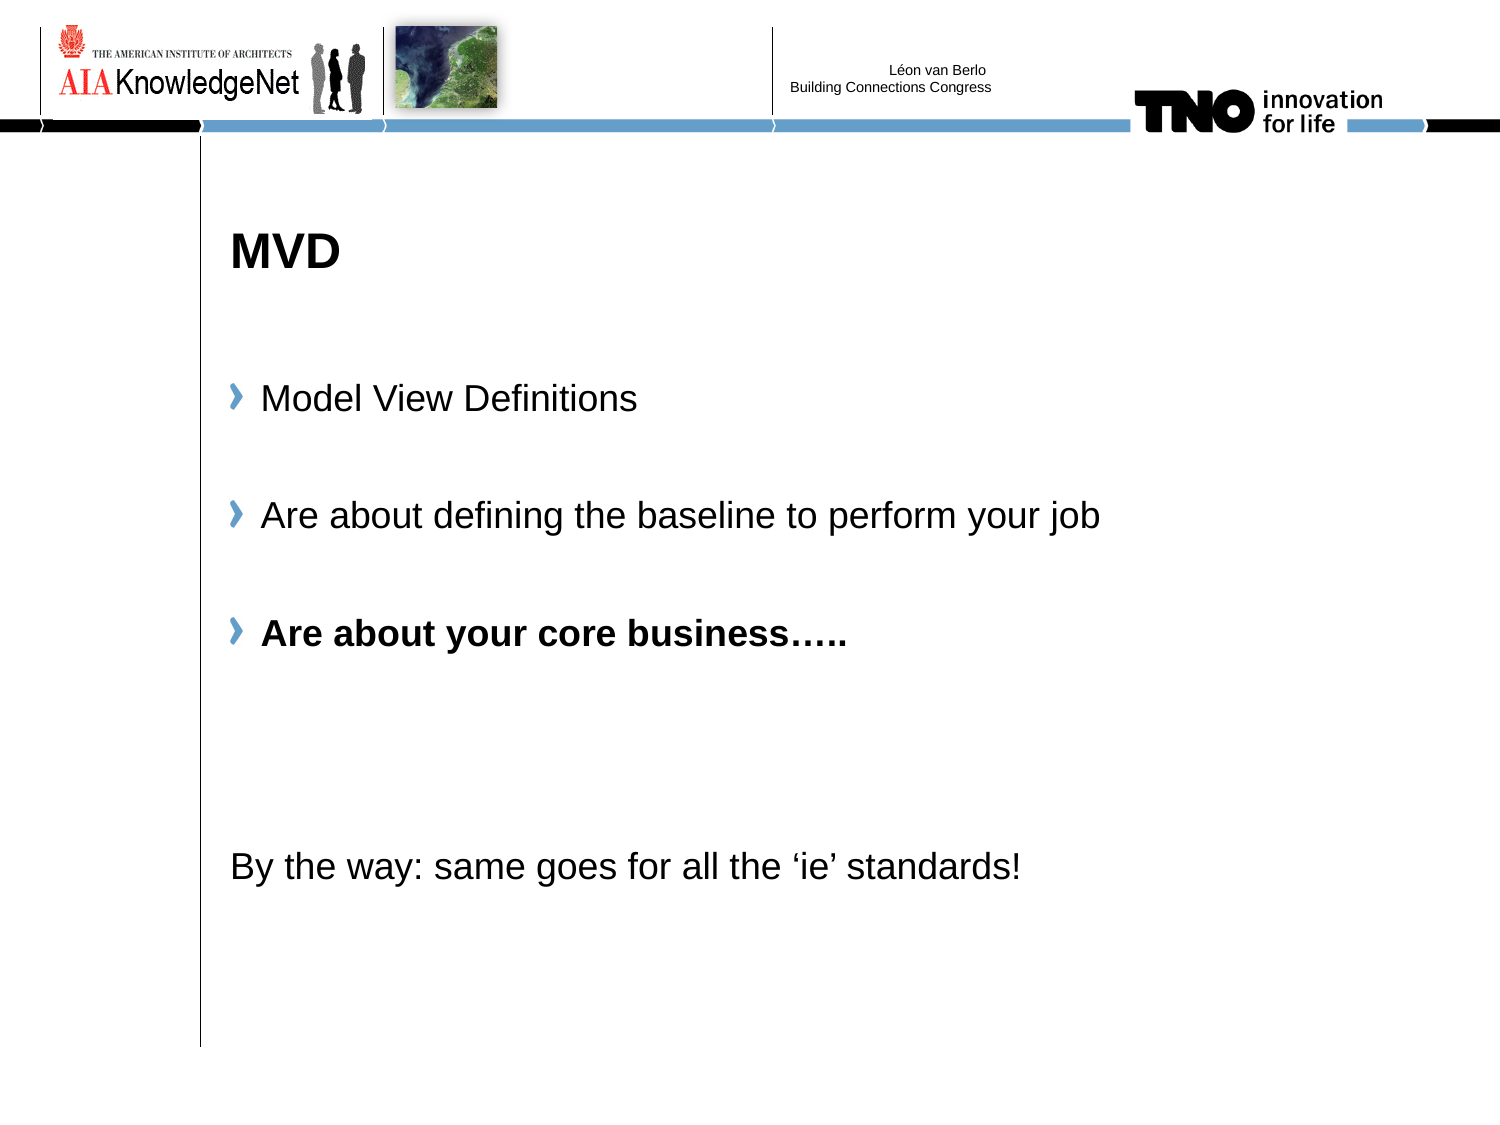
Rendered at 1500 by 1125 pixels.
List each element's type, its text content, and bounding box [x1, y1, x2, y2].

list Model View Definitions Are about defining the baseline to perform your job Are about your core business….. By the way: same goes for all the ‘ie’ standards! [230, 360, 1424, 1047]
title MVD [230, 220, 1424, 339]
picture [0, 19, 1500, 133]
picture [230, 500, 243, 528]
footer Léon van Berlo Building Connections Congress [790, 60, 1086, 79]
picture [230, 383, 243, 410]
picture [230, 617, 243, 645]
